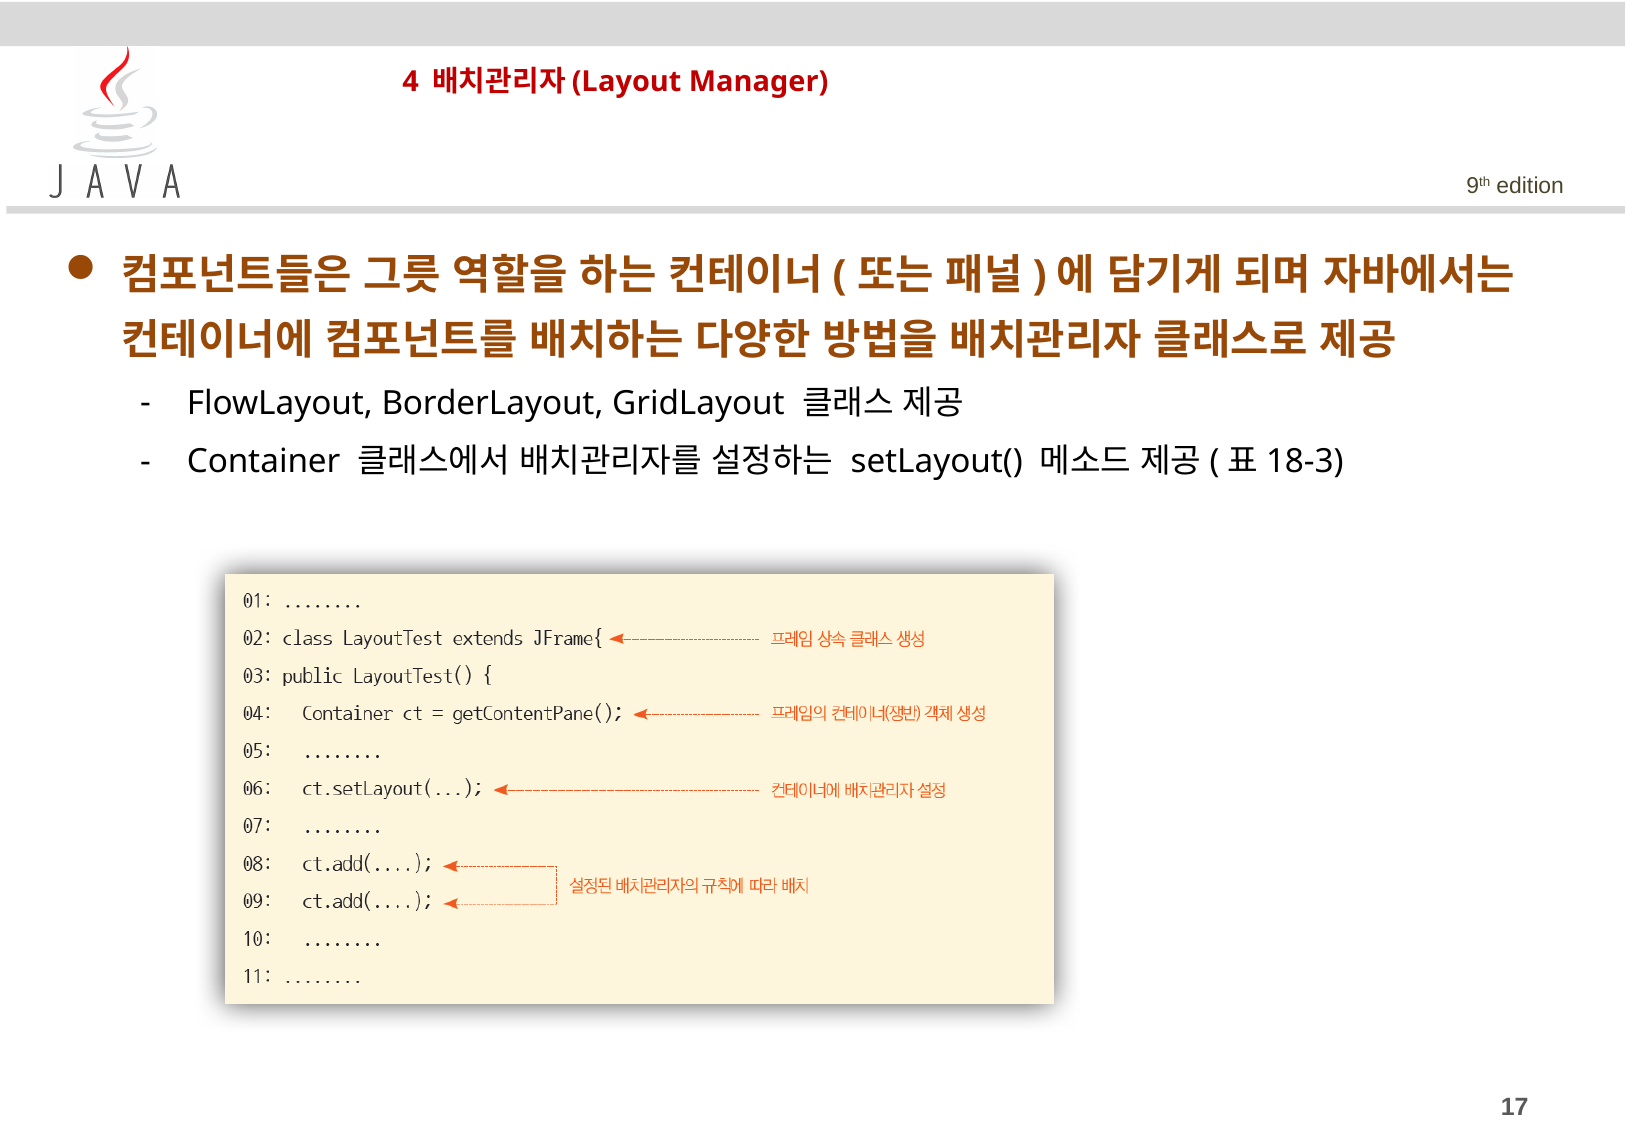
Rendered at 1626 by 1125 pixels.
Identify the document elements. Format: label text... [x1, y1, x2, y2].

list 컴포넌트들은 그릇 역할을 하는 컨테이너(또는 패널)에 담기게 되며 자바에서는 컨테이너에 컴포넌트를 배치하는 다양한 방법을 배치관리자 클래스로 제공 FlowLayout, BorderLayout, GridLayout 클래스 제공 Container 클래스에서 배치관리자를 설정하는 setLayout() 메소드 제공(표18-3) [48, 223, 1564, 1064]
picture [73, 46, 157, 158]
picture [224, 574, 1054, 1005]
slide_number 17 [1164, 1074, 1544, 1125]
picture [49, 164, 180, 198]
title 4 배치관리자(Layout Manager) [387, 54, 1393, 105]
